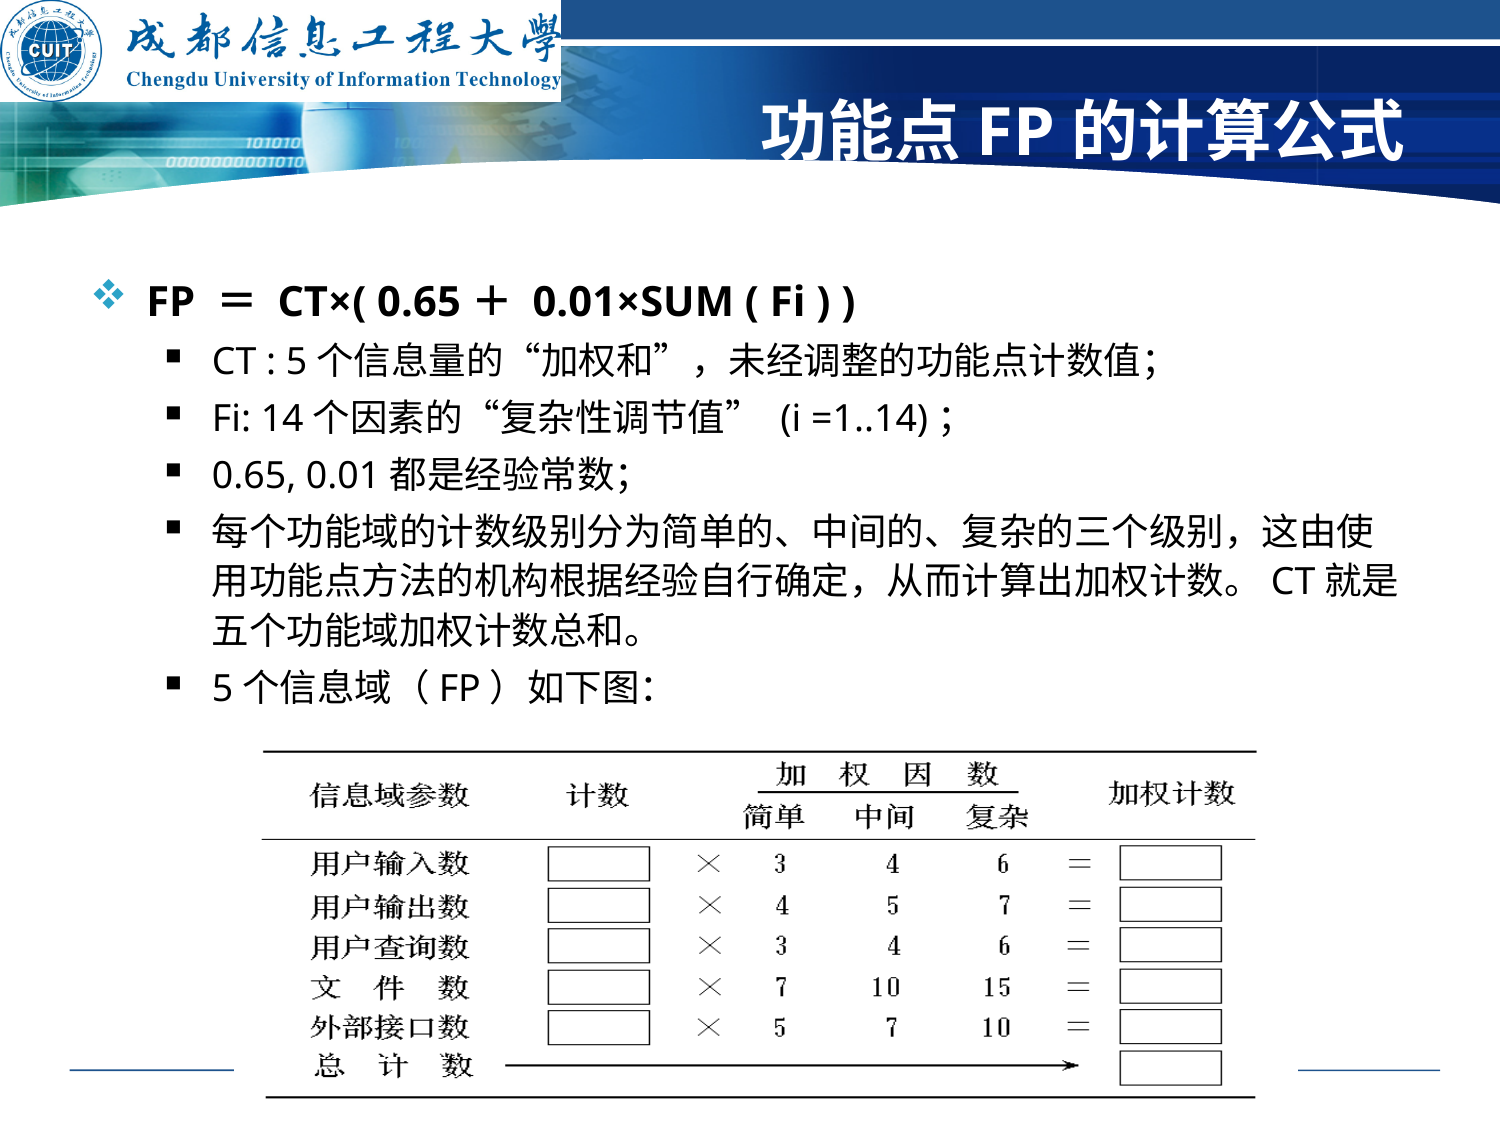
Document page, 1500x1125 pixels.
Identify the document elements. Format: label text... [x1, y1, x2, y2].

picture [234, 723, 1298, 1125]
title 功能点FP的计算公式 [70, 34, 1421, 223]
picture [1421, 46, 1500, 203]
list FP ＝ CT×( 0.65＋ 0.01×SUM ( Fi ) ) CT : 5个信息量的“加权和”，未经调整的功能点计数值； Fi: 14个因素的“复杂性调节值” (i =1..14)； 0.65, 0.01都是经验常数； 每个功能域的计数级别分为简单的、中间的、复杂的三个级别，这由使用功能点方法的机构根据经验自行确定，从而计算出加权计数。CT就是五个功能域加权计数总和。 5个信息域（FP）如下图： [74, 262, 1426, 1006]
picture [0, 0, 561, 206]
